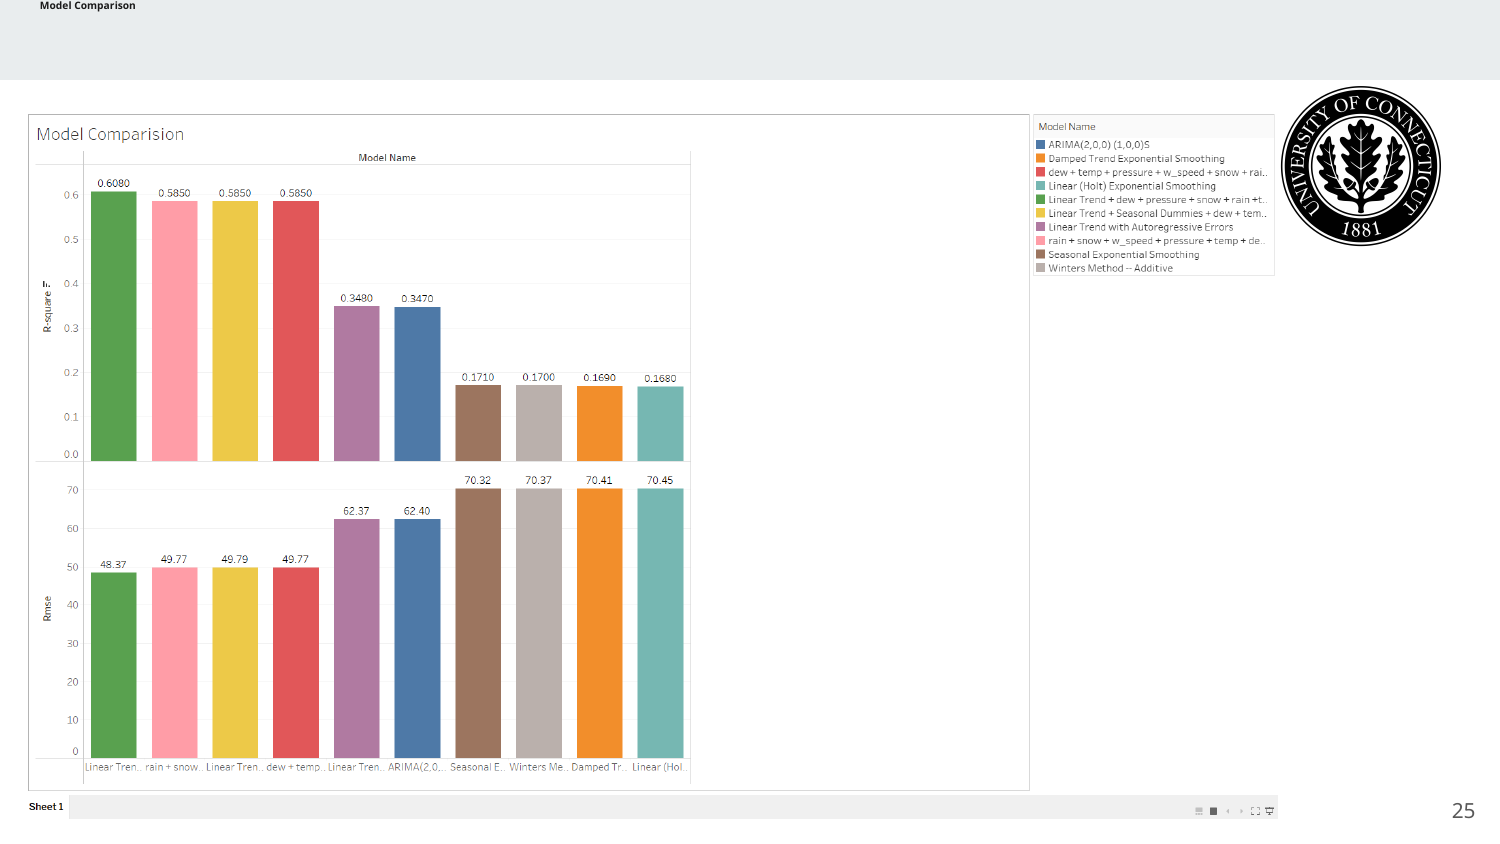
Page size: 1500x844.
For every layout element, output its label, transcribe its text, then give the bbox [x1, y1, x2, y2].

slide_number ‹#› [1400, 779, 1491, 844]
title Model Comparison [24, 0, 1287, 27]
picture [24, 80, 1449, 819]
